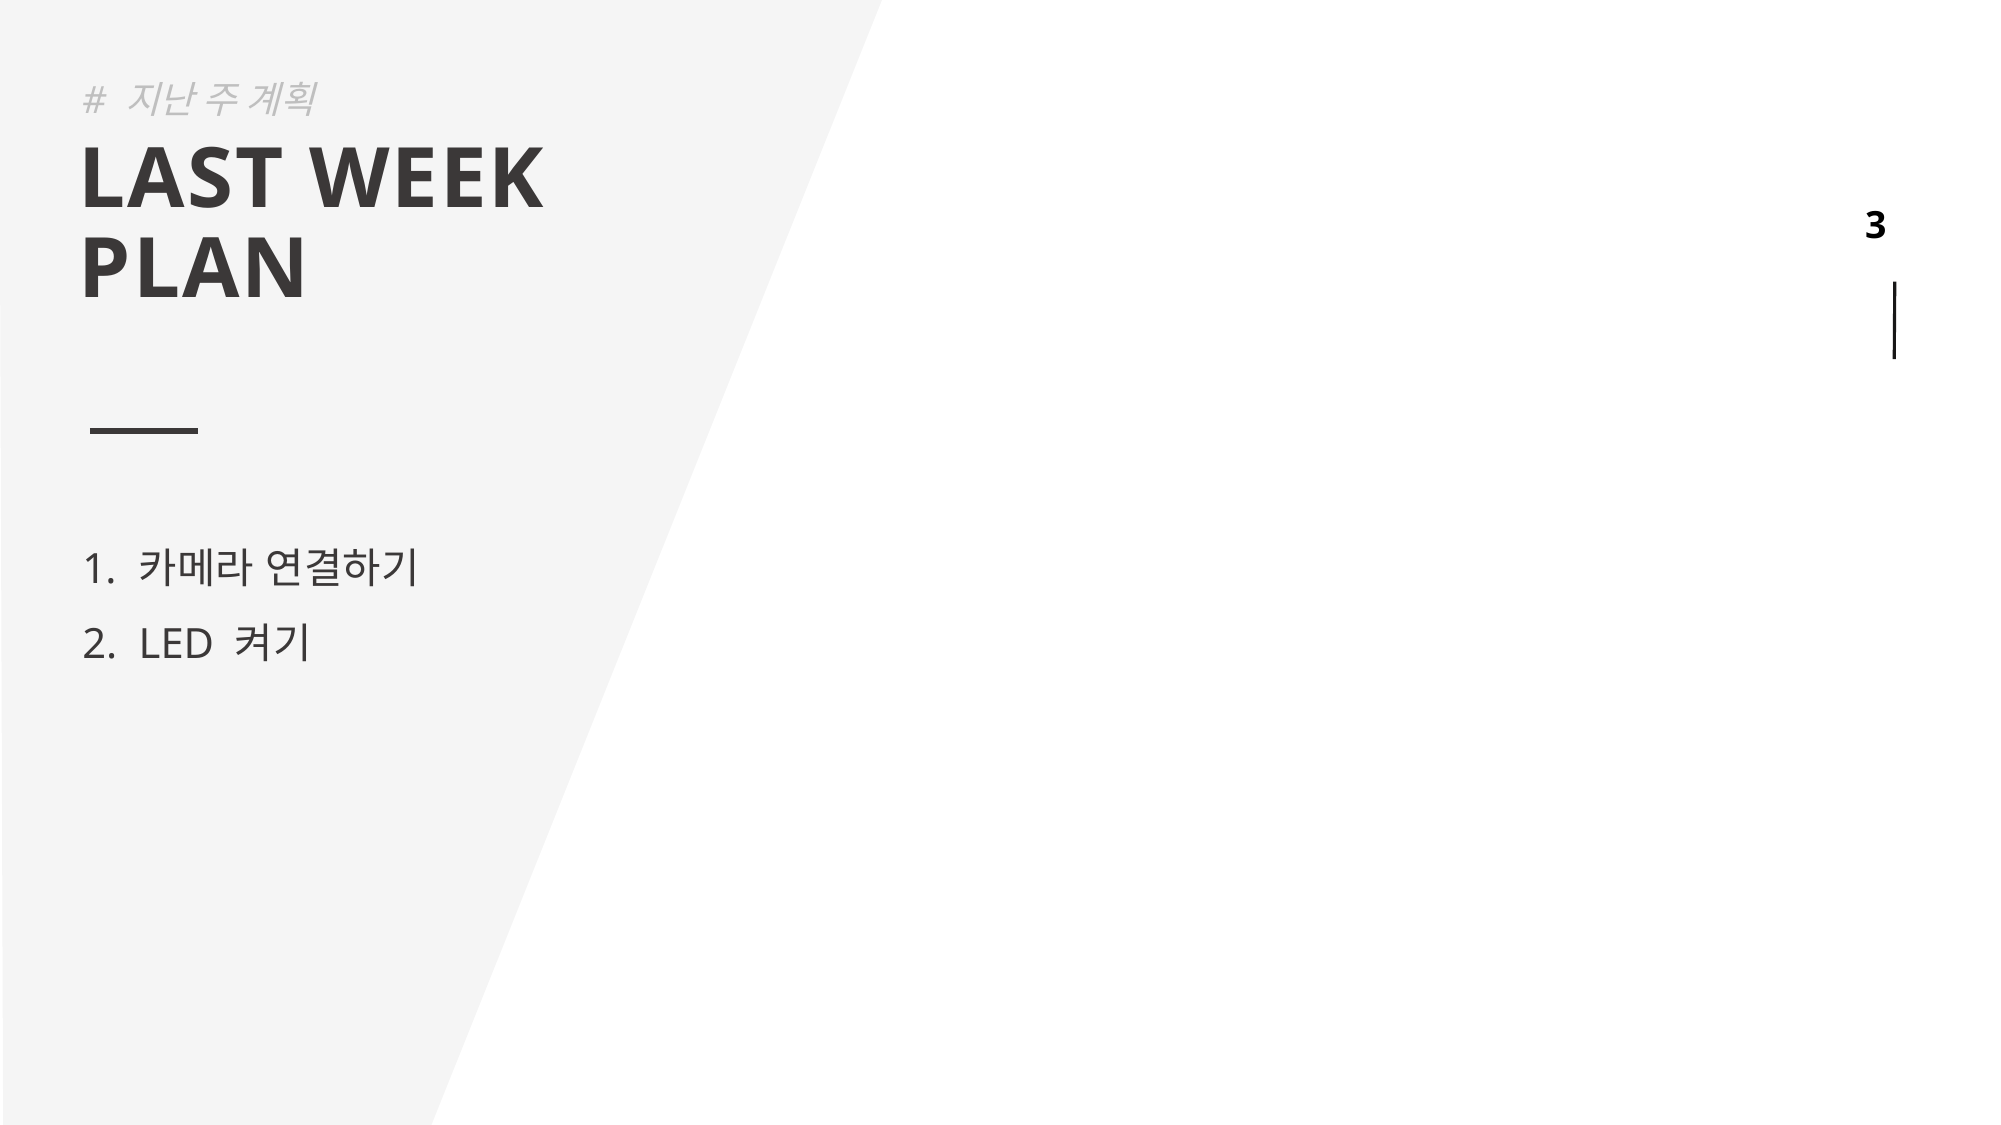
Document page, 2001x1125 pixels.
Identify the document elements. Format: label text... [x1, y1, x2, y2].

slide_number 3 [1857, 193, 1896, 255]
text_box 카메라 연결하기 LED 켜기 [74, 509, 1095, 750]
text_box LAST WEEK PLAN [71, 127, 605, 350]
text_box [0, 0, 882, 1125]
text_box # 지난 주 계획 [74, 76, 724, 138]
